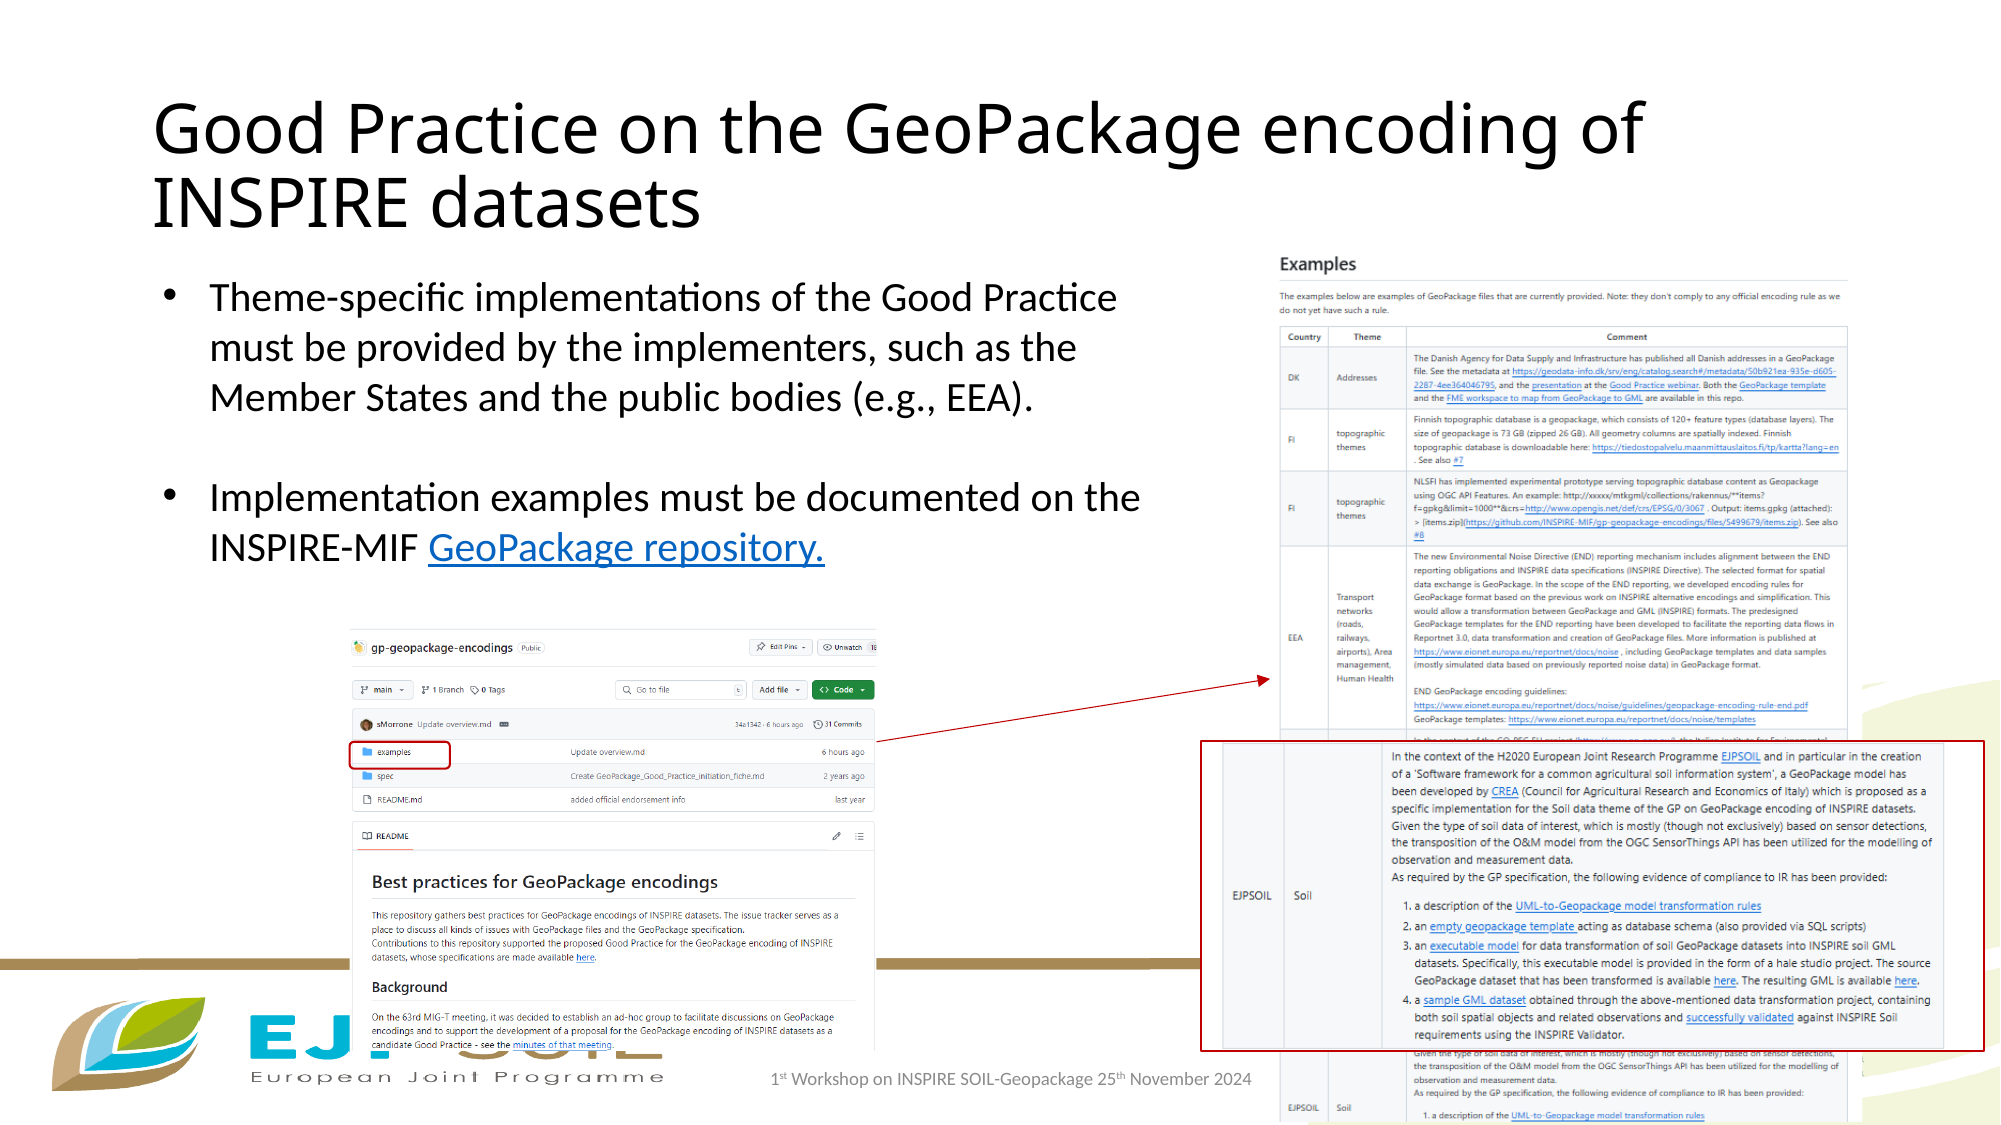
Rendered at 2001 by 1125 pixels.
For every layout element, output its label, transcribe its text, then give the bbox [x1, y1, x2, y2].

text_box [876, 678, 1271, 742]
text_box Theme-specific implementations of the Good Practice must be provided by the implementers, such as the Member States and the public bodies (e.g., EEA). Implementation examples must be documented on the INSPIRE-MIF GeoPackage repository. [147, 261, 1202, 577]
picture [0, 235, 2000, 1125]
footer 1st Workshop on INSPIRE SOIL-Geopackage 25th November 2024 [673, 1047, 1270, 1108]
title Good Practice on the GeoPackage encoding of INSPIRE datasets [137, 59, 1863, 278]
